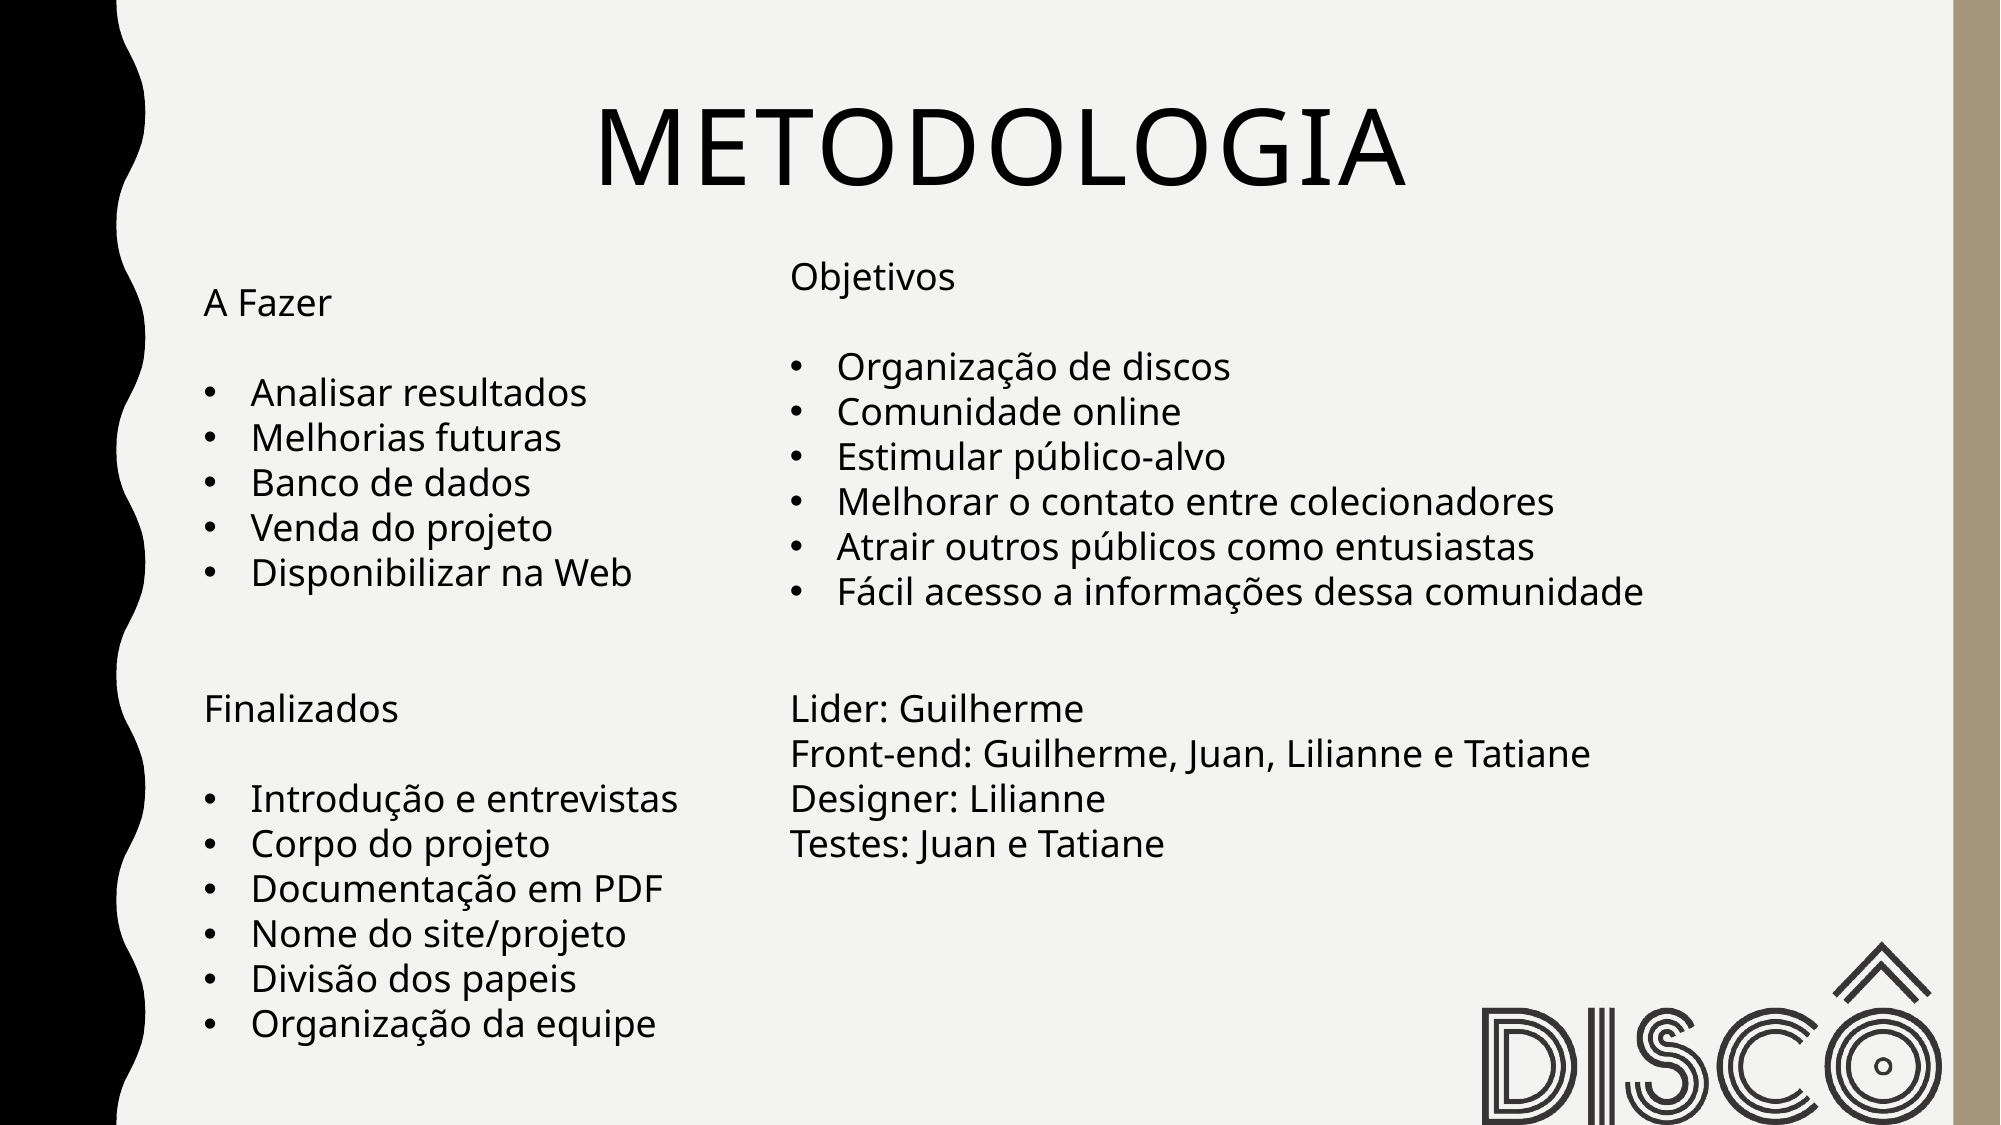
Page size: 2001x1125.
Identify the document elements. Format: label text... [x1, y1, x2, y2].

picture [1482, 941, 1942, 1125]
title METODOLOGIA [125, 32, 1875, 216]
text_box Objetivos Organização de discos Comunidade online Estimular público-alvo Melhorar o contato entre colecionadores Atrair outros públicos como entusiastas Fácil acesso a informações dessa comunidade [774, 245, 1713, 621]
text_box A Fazer Analisar resultados Melhorias futuras Banco de dados Venda do projeto Disponibilizar na Web [188, 271, 774, 602]
text_box Finalizados Introdução e entrevistas Corpo do projeto Documentação em PDF Nome do site/projeto Divisão dos papeis Organização da equipe [188, 678, 775, 1053]
text_box Lider: Guilherme Front-end: Guilherme, Juan, Lilianne e Tatiane Designer: Lilianne Testes: Juan e Tatiane [774, 678, 1713, 873]
